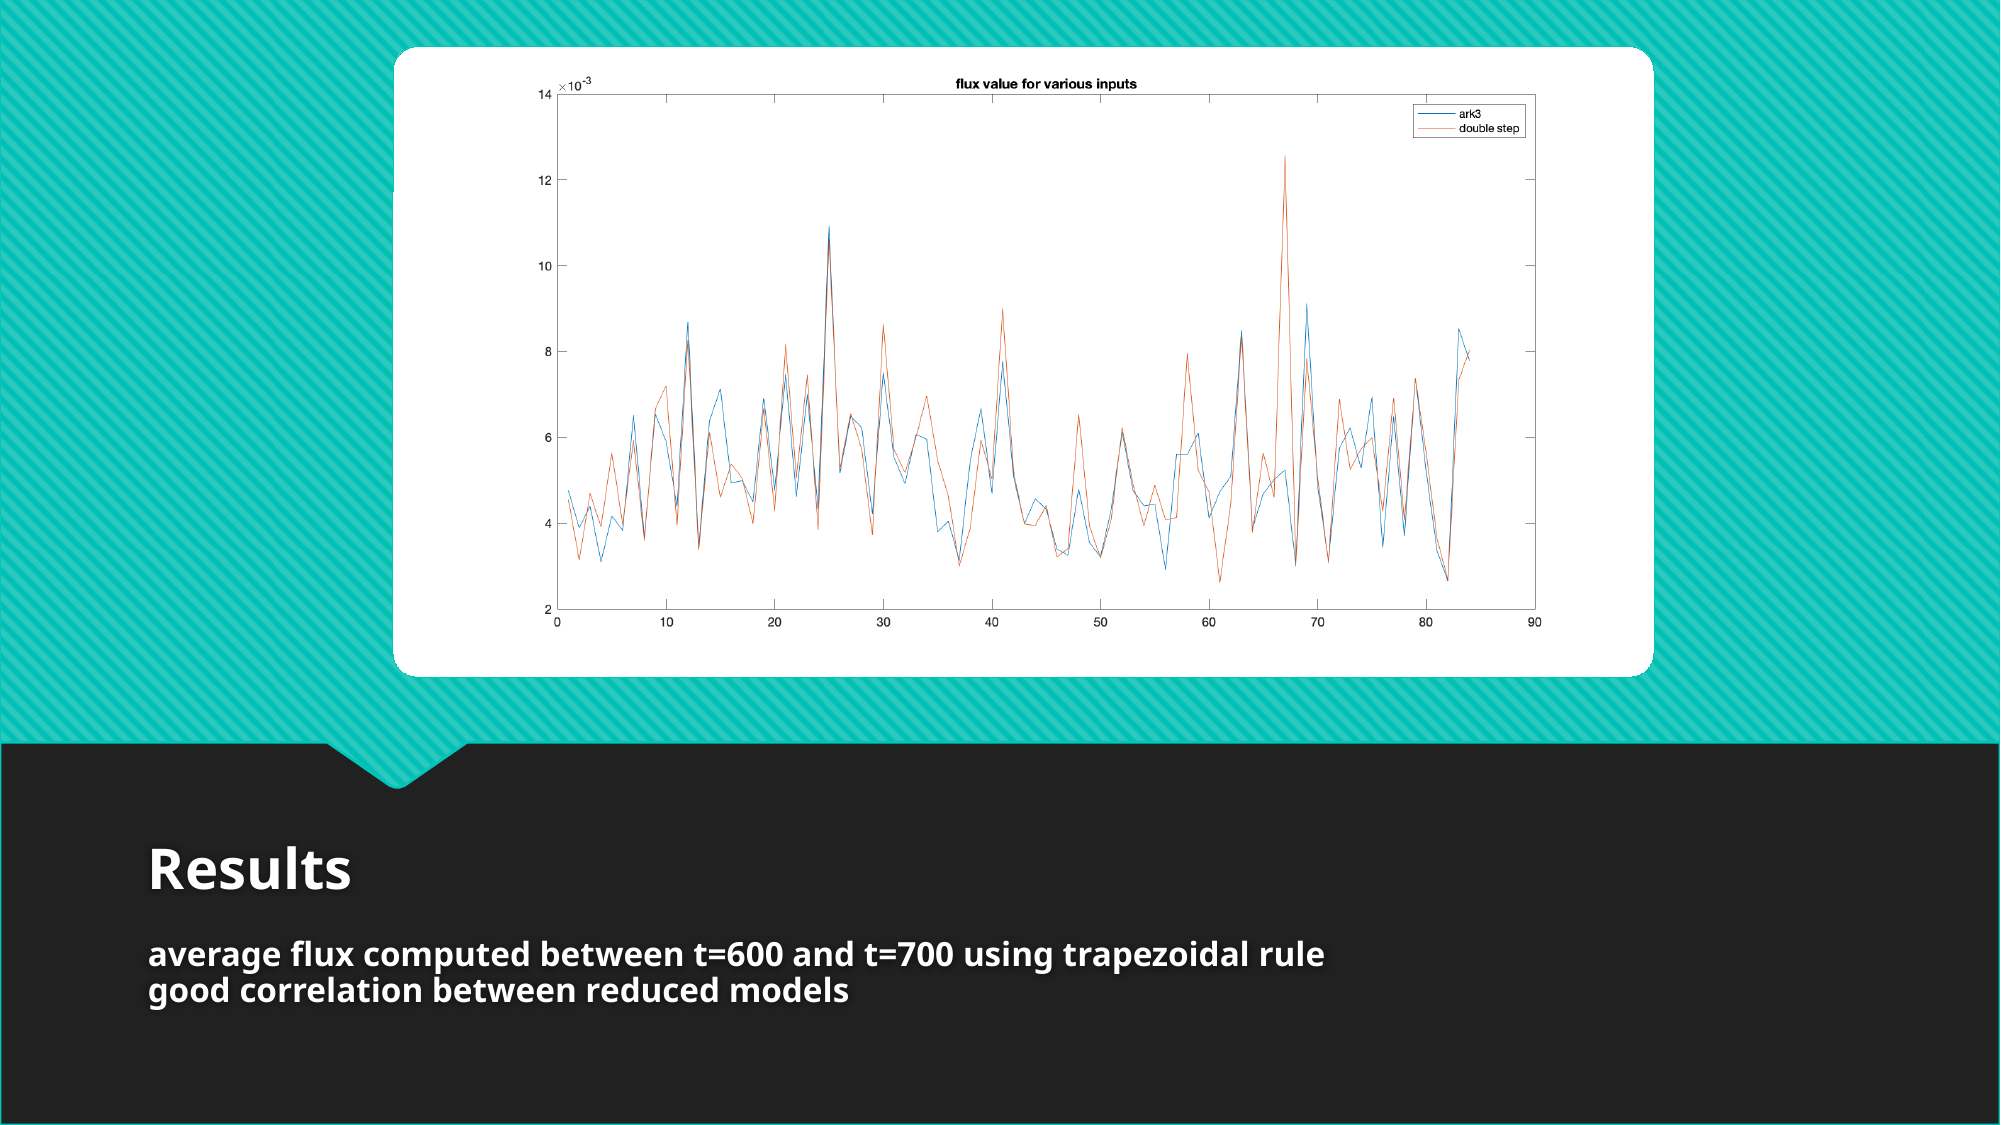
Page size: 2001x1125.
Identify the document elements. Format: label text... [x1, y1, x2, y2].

text_box [0, 0, 2000, 786]
picture [392, 46, 1655, 678]
title Results average flux computed between t=600 and t=700 using trapezoidal rule good correlation between reduced models [132, 819, 1868, 1017]
text_box [0, 740, 2000, 1125]
